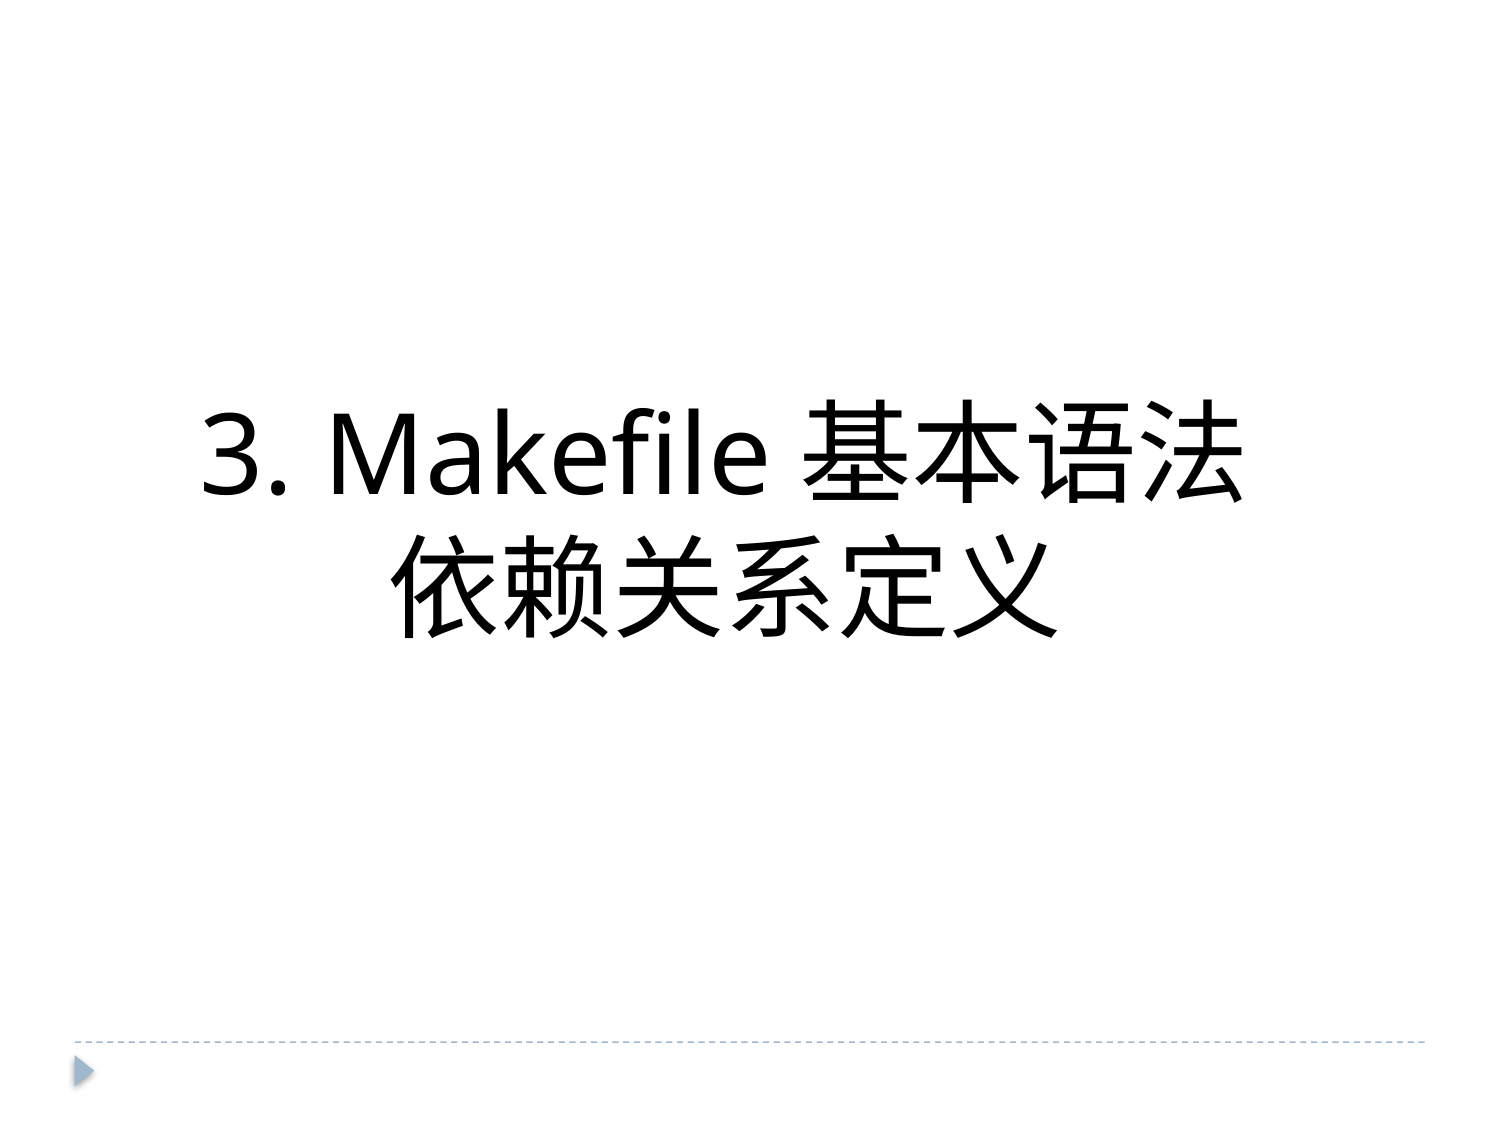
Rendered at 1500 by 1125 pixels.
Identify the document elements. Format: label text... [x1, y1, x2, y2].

text_box 3. Makefile基本语法 依赖关系定义 [185, 374, 1265, 660]
